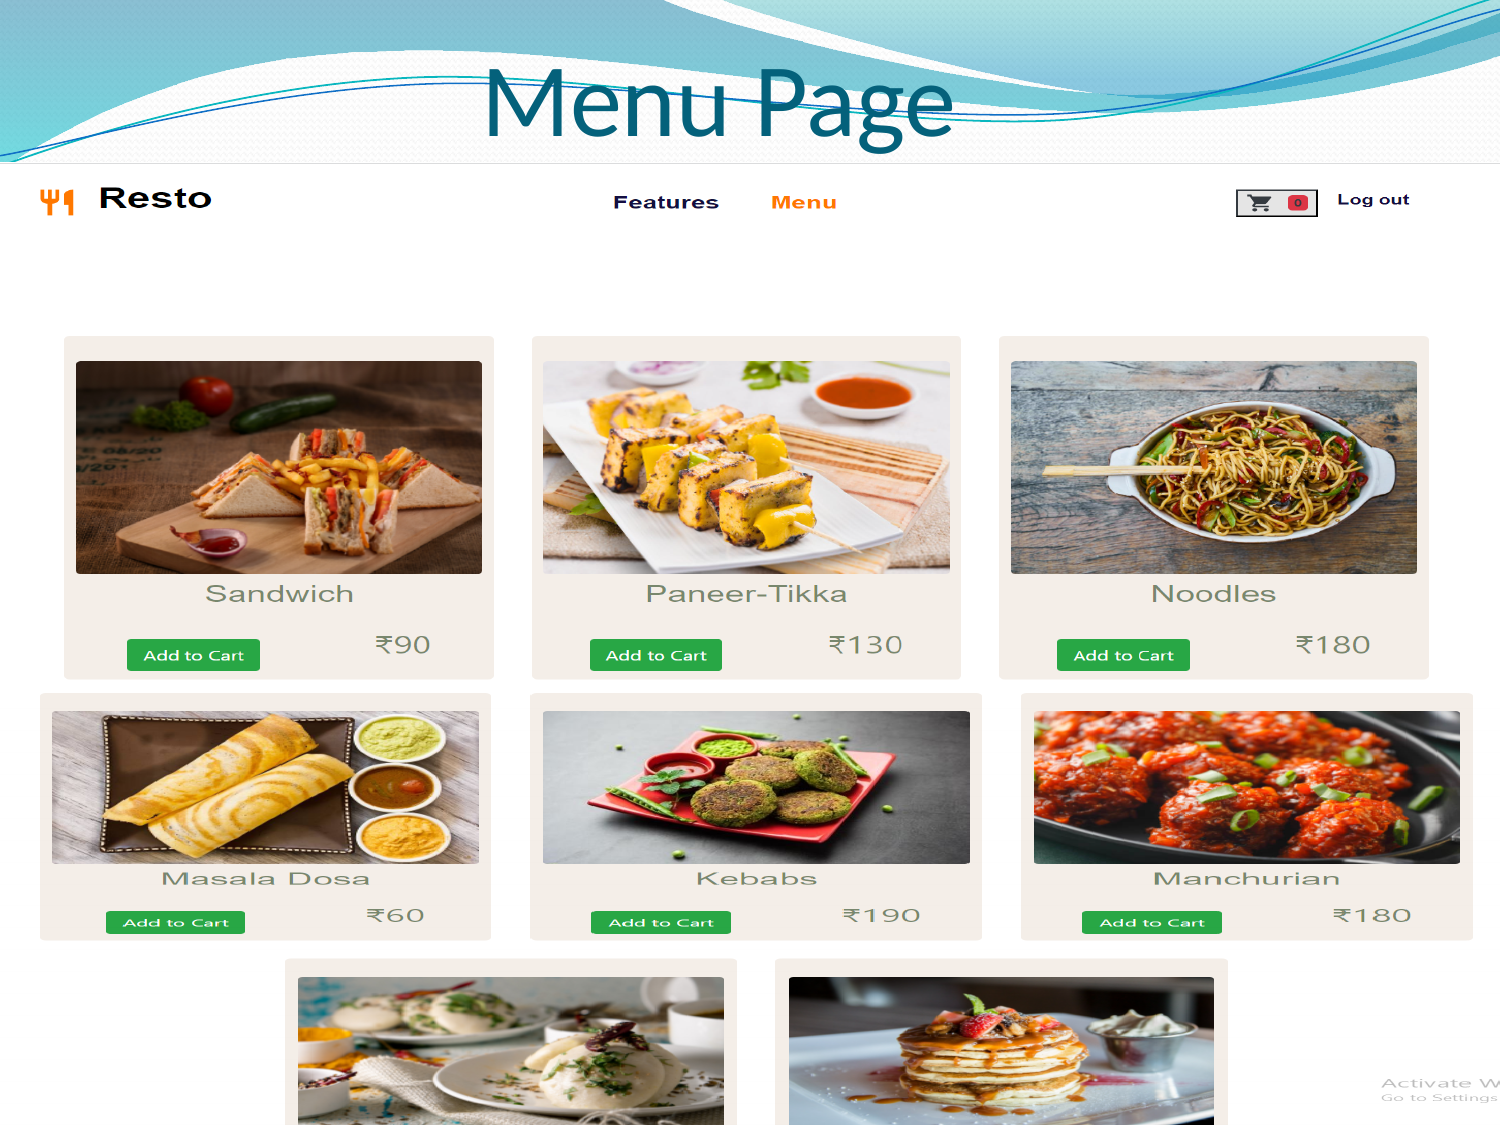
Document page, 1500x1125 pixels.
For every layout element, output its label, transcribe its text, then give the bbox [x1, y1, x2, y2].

picture [0, 162, 1500, 1125]
text_box Menu Page [37, 24, 1400, 150]
